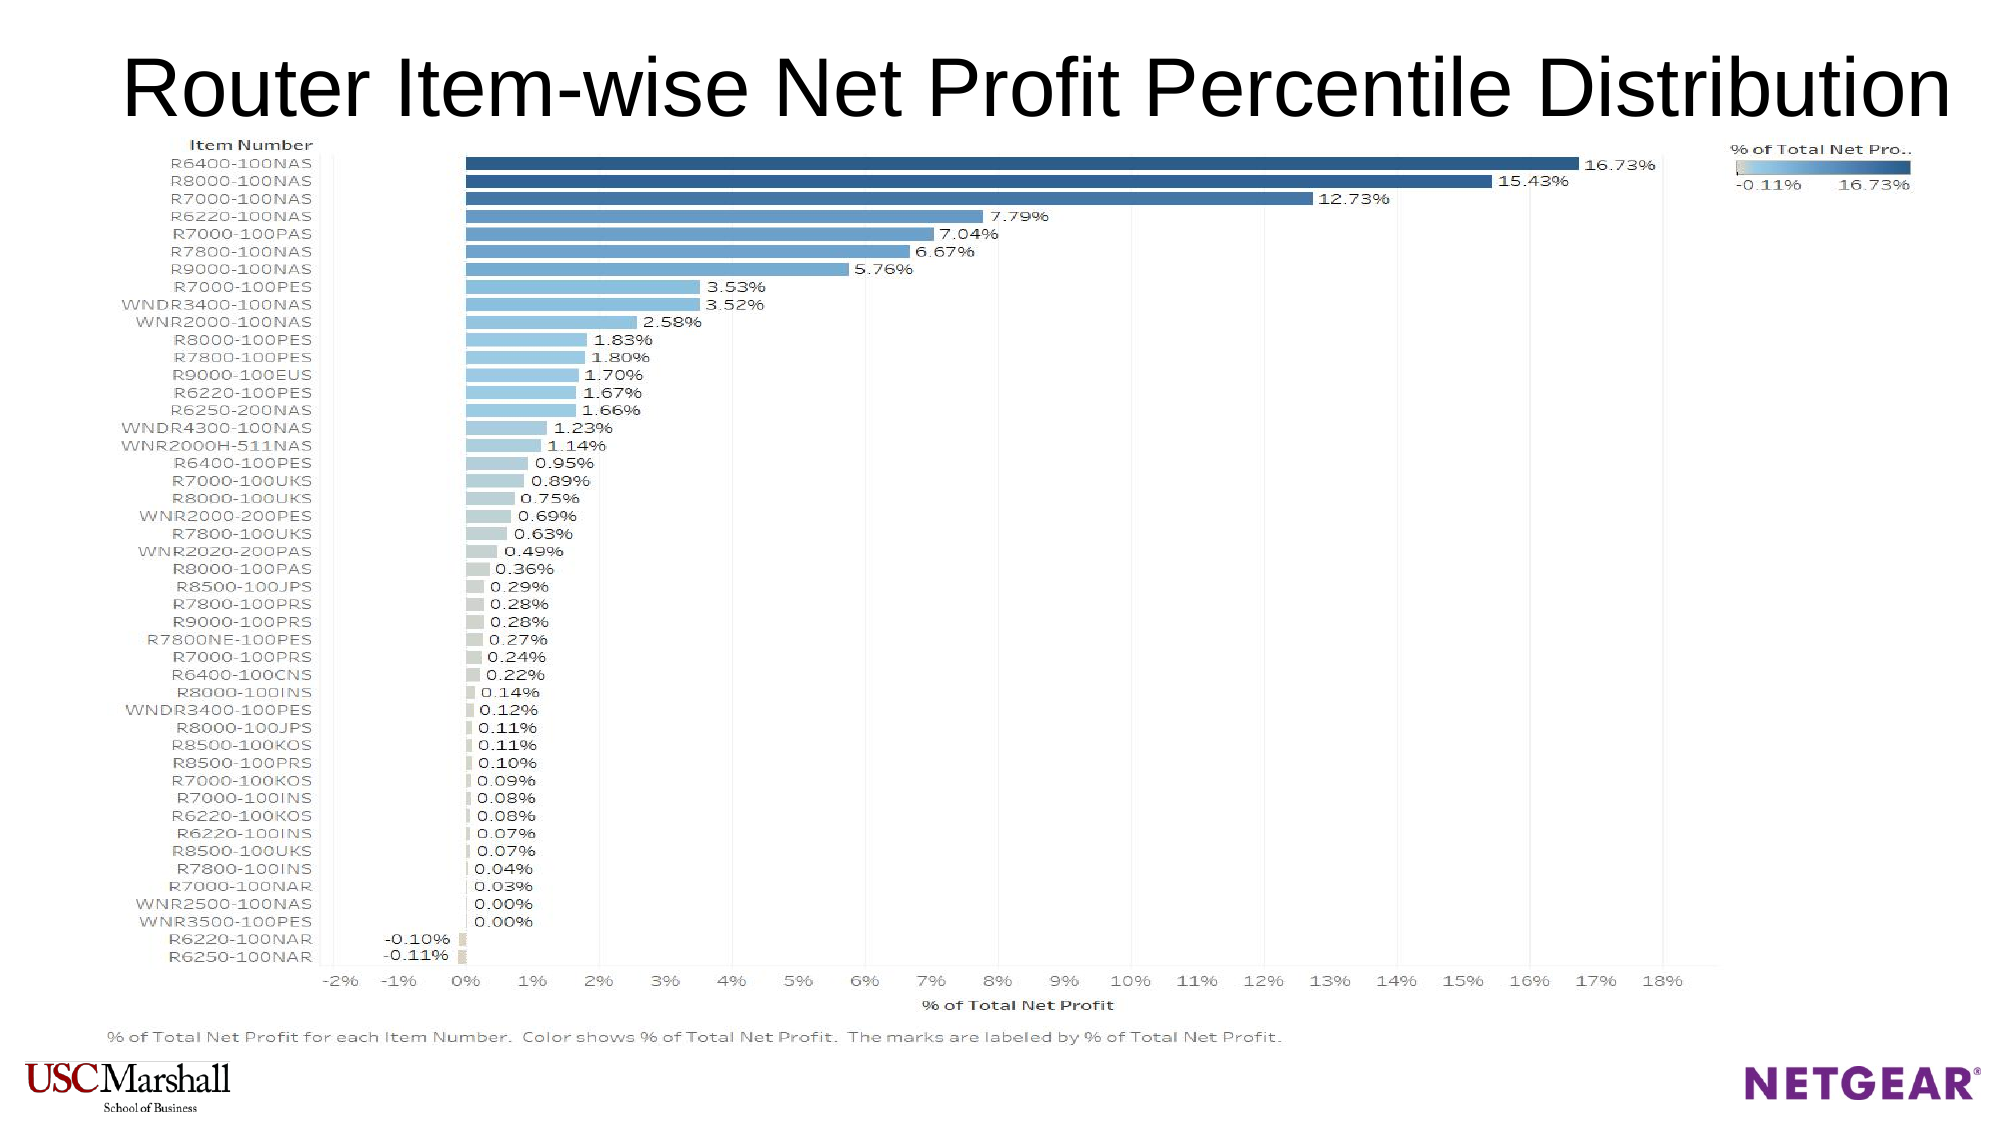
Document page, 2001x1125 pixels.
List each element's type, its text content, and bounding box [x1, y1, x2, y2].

picture [1745, 1066, 1981, 1100]
picture [106, 123, 1917, 1046]
text_box Router Item-wise Net Profit Percentile Distribution [106, 37, 1981, 169]
picture [24, 1061, 231, 1112]
